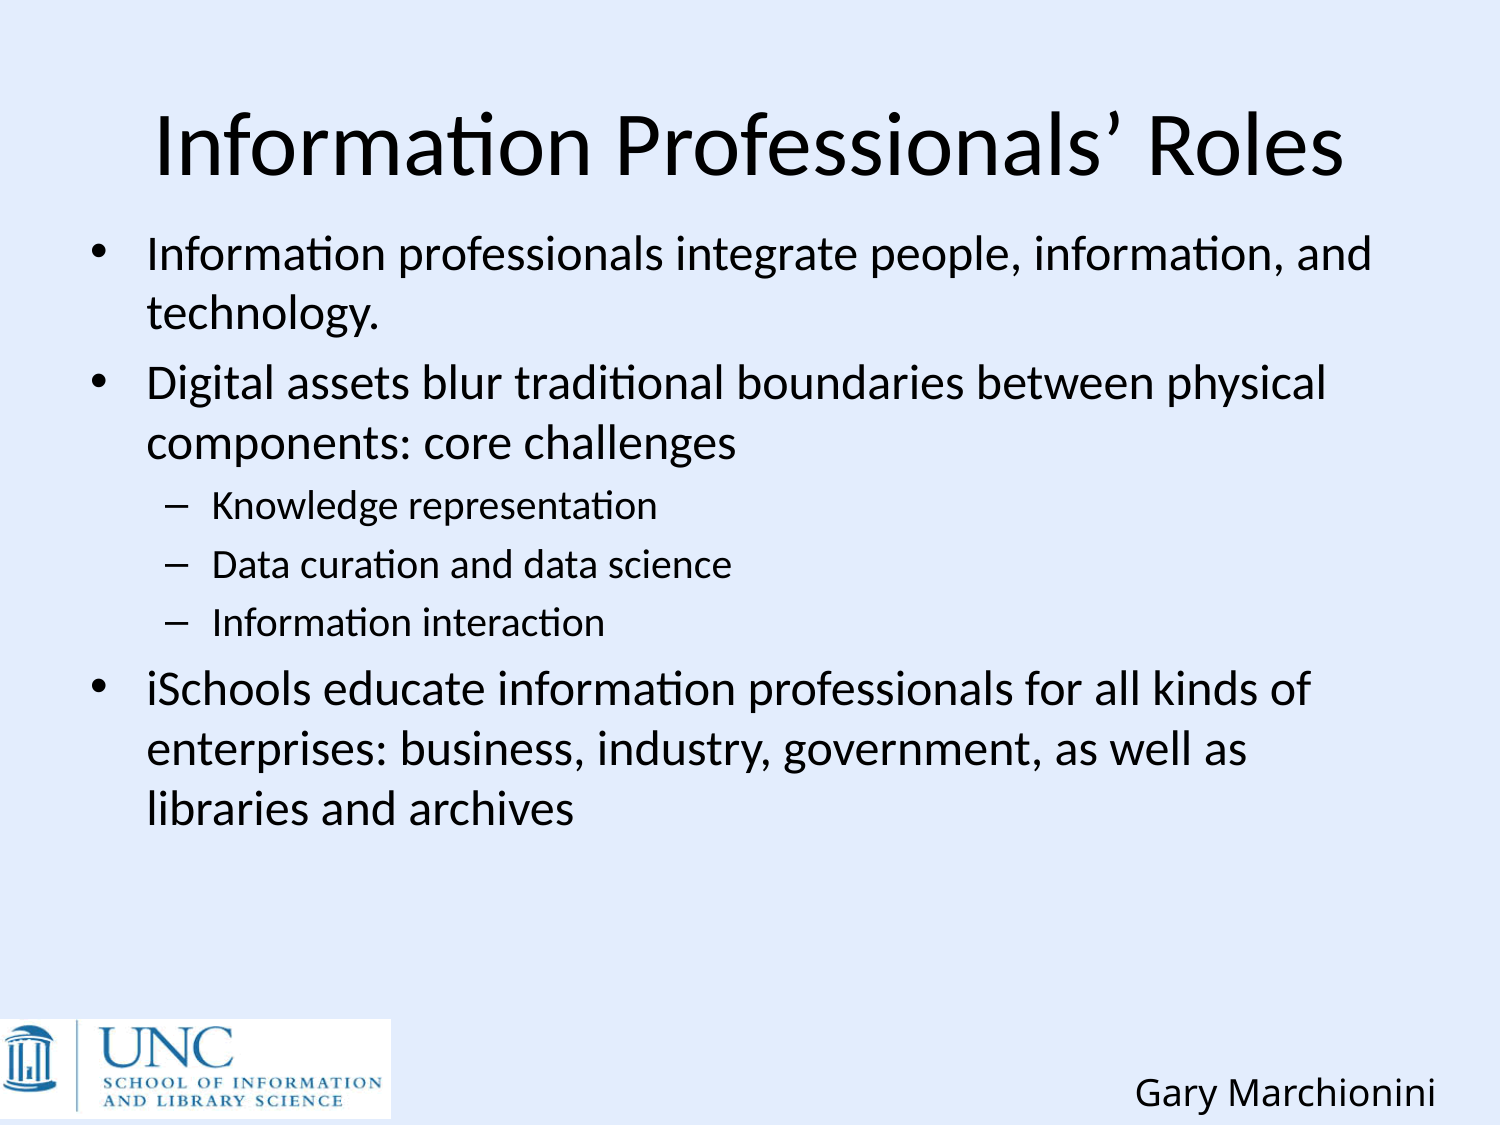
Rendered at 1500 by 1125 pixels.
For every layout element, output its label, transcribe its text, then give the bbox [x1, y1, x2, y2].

picture [0, 1019, 391, 1119]
title Information Professionals’ Roles [75, 45, 1425, 212]
list Information professionals integrate people, information, and technology. Digital assets blur traditional boundaries between physical components: core challenges Knowledge representation Data curation and data science Information interaction iSchools educate information professionals for all kinds of enterprises: business, industry, government, as well as libraries and archives [75, 212, 1425, 955]
